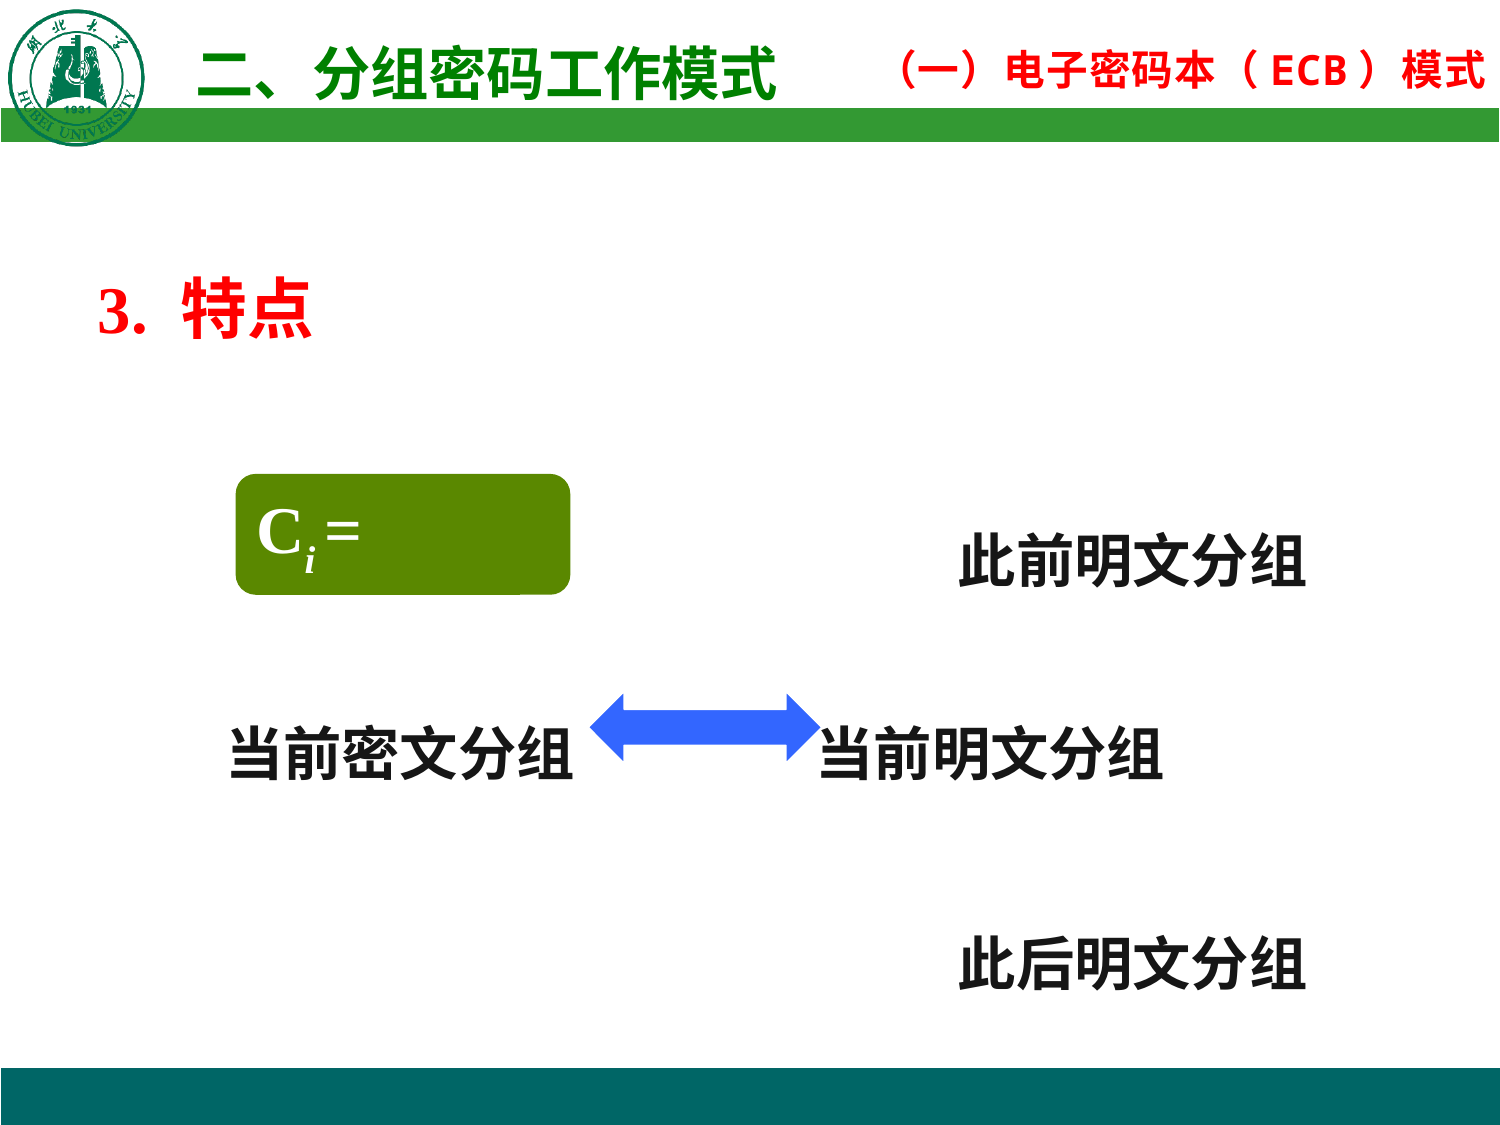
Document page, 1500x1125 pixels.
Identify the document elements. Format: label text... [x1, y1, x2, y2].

list 3. 特点 此前明文分组 当前密文分组 当前明文分组 此后明文分组 [82, 243, 1433, 1036]
text_box Ci = EK(Pi) [235, 473, 571, 595]
picture [0, 1067, 1500, 1125]
text_box [588, 691, 822, 764]
picture [0, 0, 167, 175]
